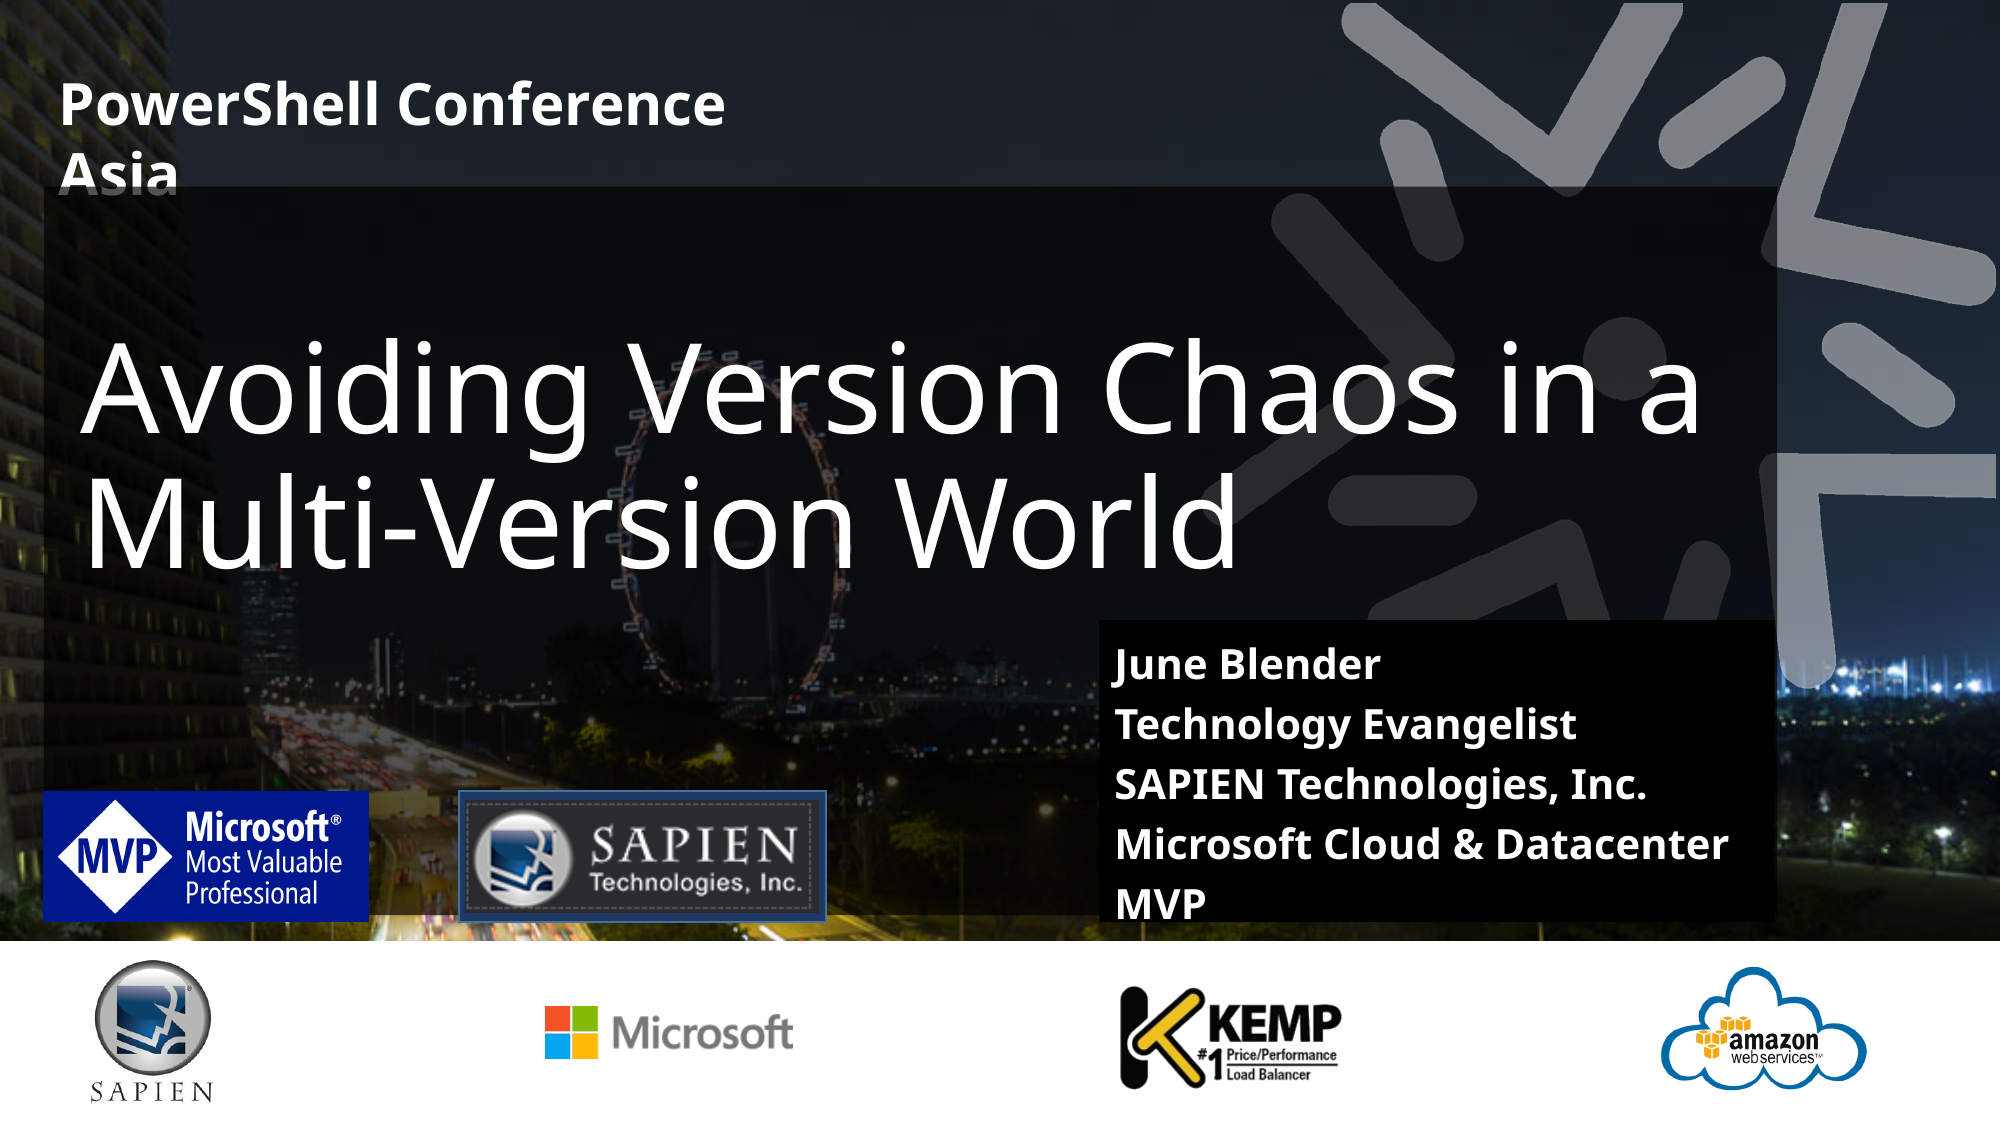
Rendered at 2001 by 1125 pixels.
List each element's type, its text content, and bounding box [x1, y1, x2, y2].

subtitle June Blender Technology Evangelist SAPIEN Technologies, Inc. Microsoft Cloud & Datacenter MVP @juneb_get_help [1099, 620, 1775, 923]
title Avoiding Version Chaos in a Multi-Version World [65, 211, 1755, 603]
picture [0, 0, 2000, 1125]
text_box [458, 791, 826, 923]
picture [1092, 974, 1361, 1095]
picture [545, 1006, 793, 1059]
picture [1660, 965, 1868, 1095]
